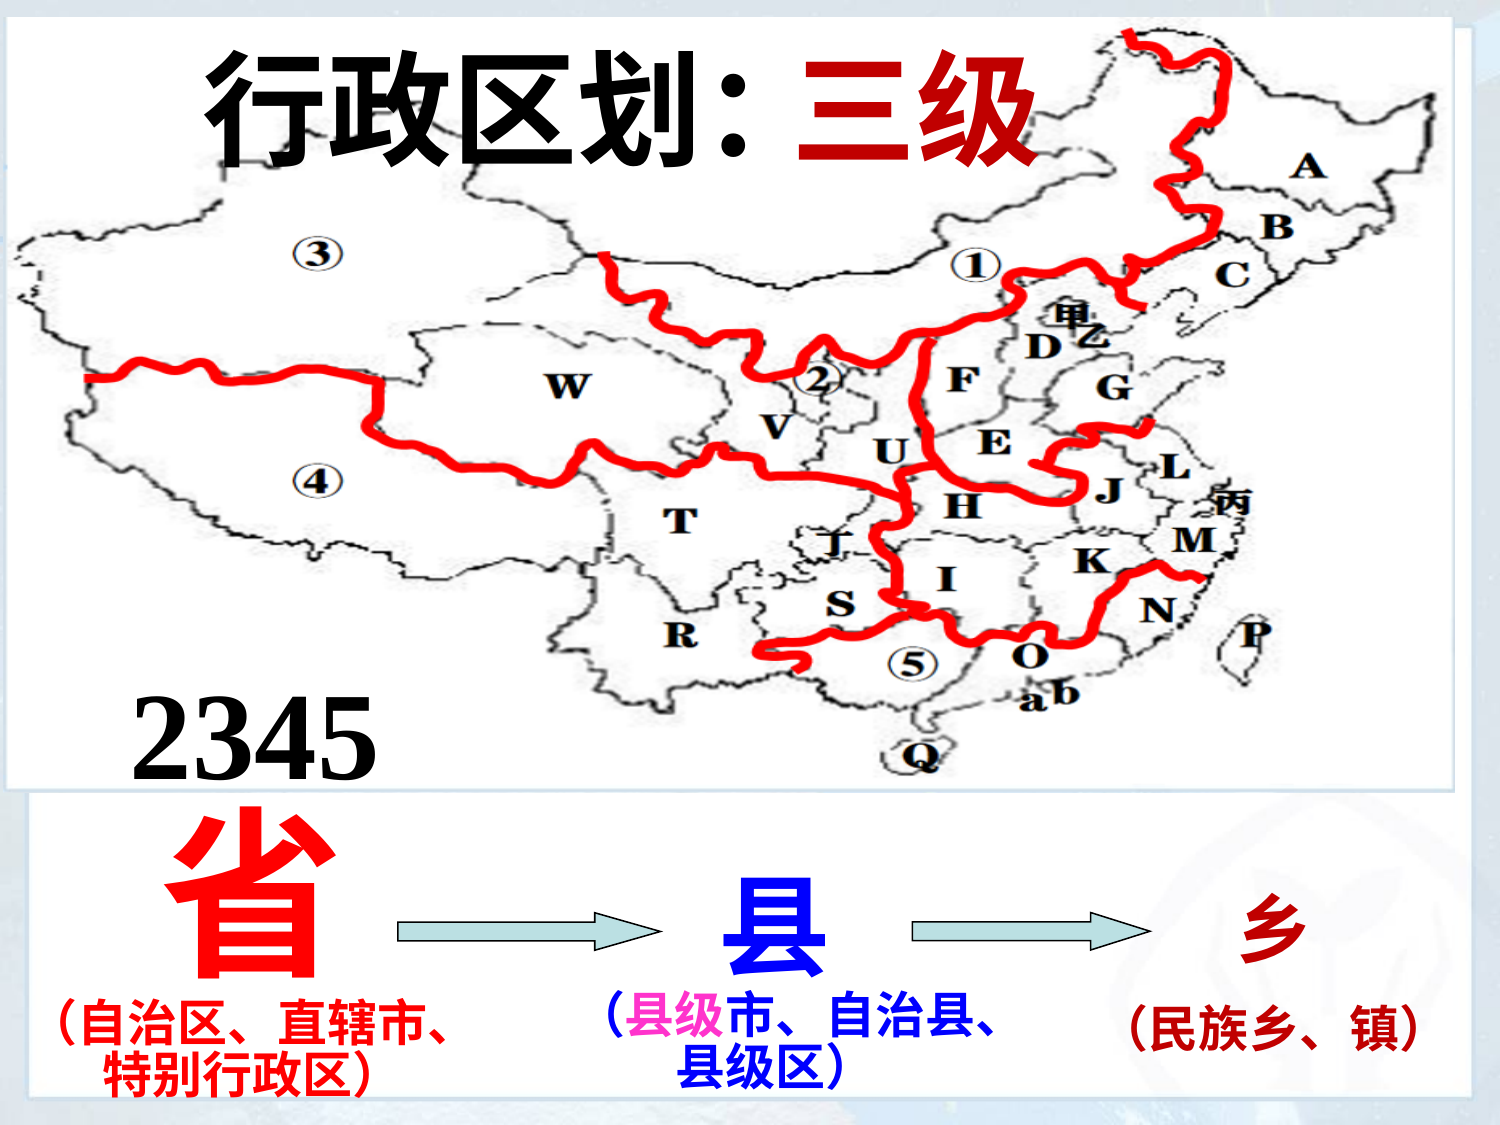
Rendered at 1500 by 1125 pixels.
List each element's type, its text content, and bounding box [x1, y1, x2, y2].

text_box 乡 （民族乡、镇） [1072, 875, 1475, 1065]
text_box [397, 922, 555, 941]
picture [0, 0, 1500, 1125]
text_box 县 （县级市、自治县、县级区） [555, 848, 995, 1103]
text_box [995, 921, 1072, 941]
text_box 2345 [115, 802, 425, 812]
text_box 省 （自治区、直辖市、特别行政区） [3, 949, 501, 1111]
